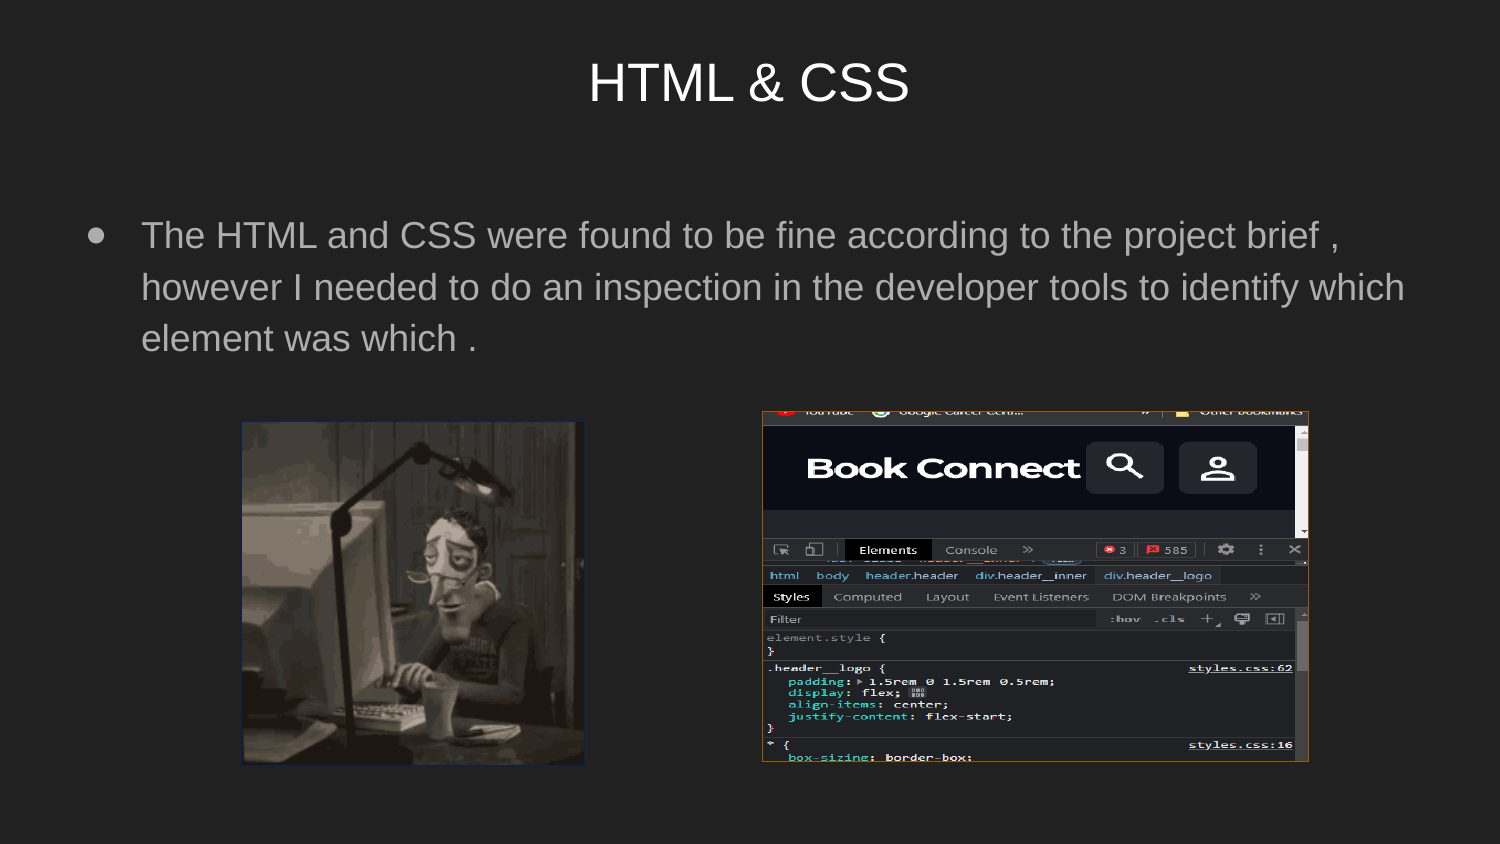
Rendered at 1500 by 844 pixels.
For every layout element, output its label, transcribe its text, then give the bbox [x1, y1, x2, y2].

picture [240, 421, 586, 766]
list The HTML and CSS were found to be fine according to the project brief , however I needed to do an inspection in the developer tools to identify which element was which . [51, 189, 1449, 391]
picture [762, 411, 1309, 762]
title HTML & CSS [51, 37, 1449, 128]
